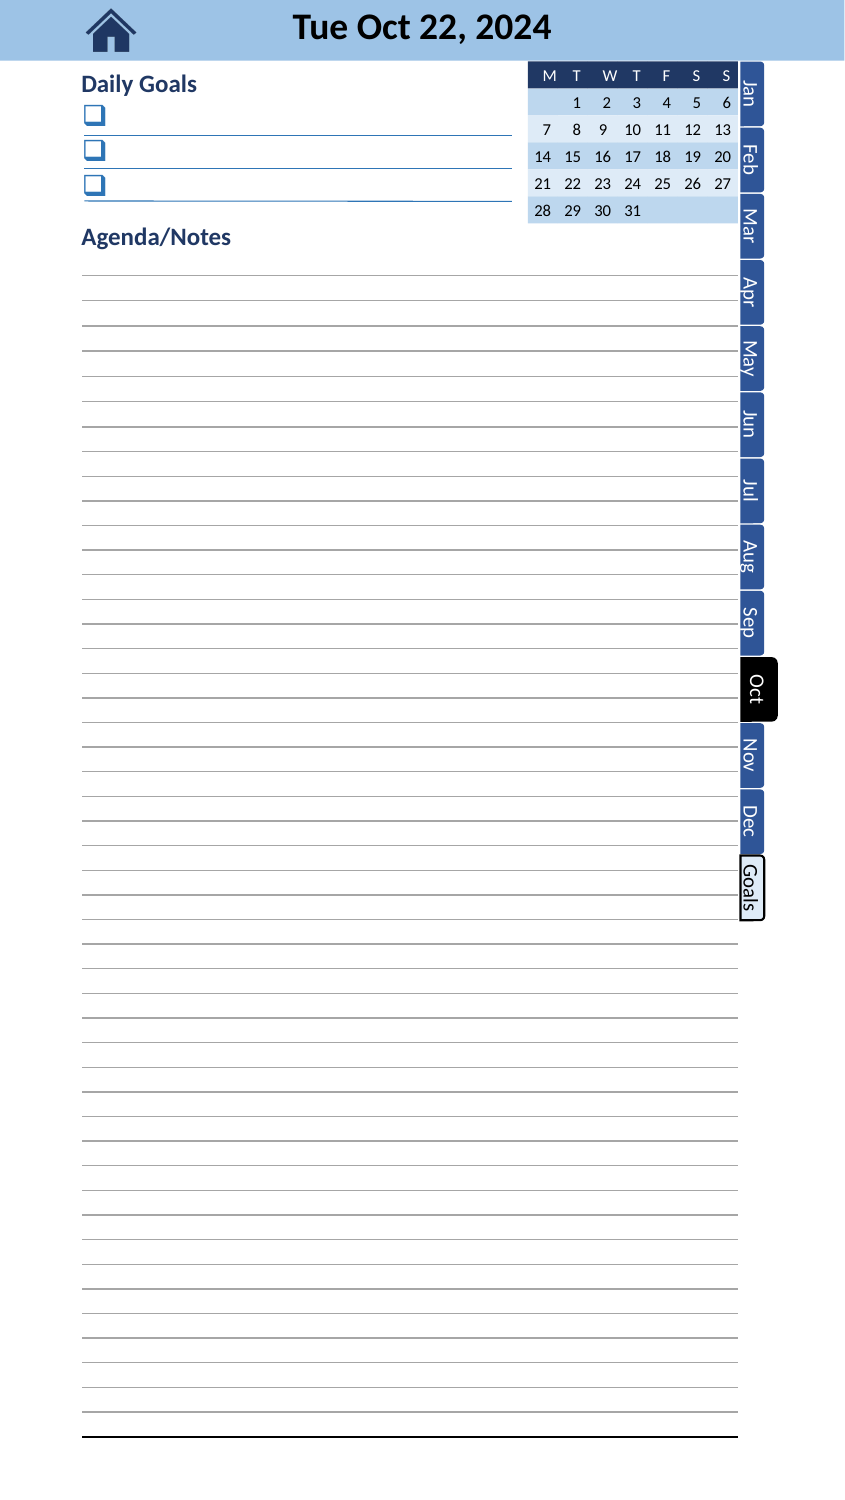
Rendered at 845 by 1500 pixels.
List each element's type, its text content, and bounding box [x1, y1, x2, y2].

list Tue Oct 22, 2024 [190, 0, 655, 61]
picture [82, 1, 140, 59]
